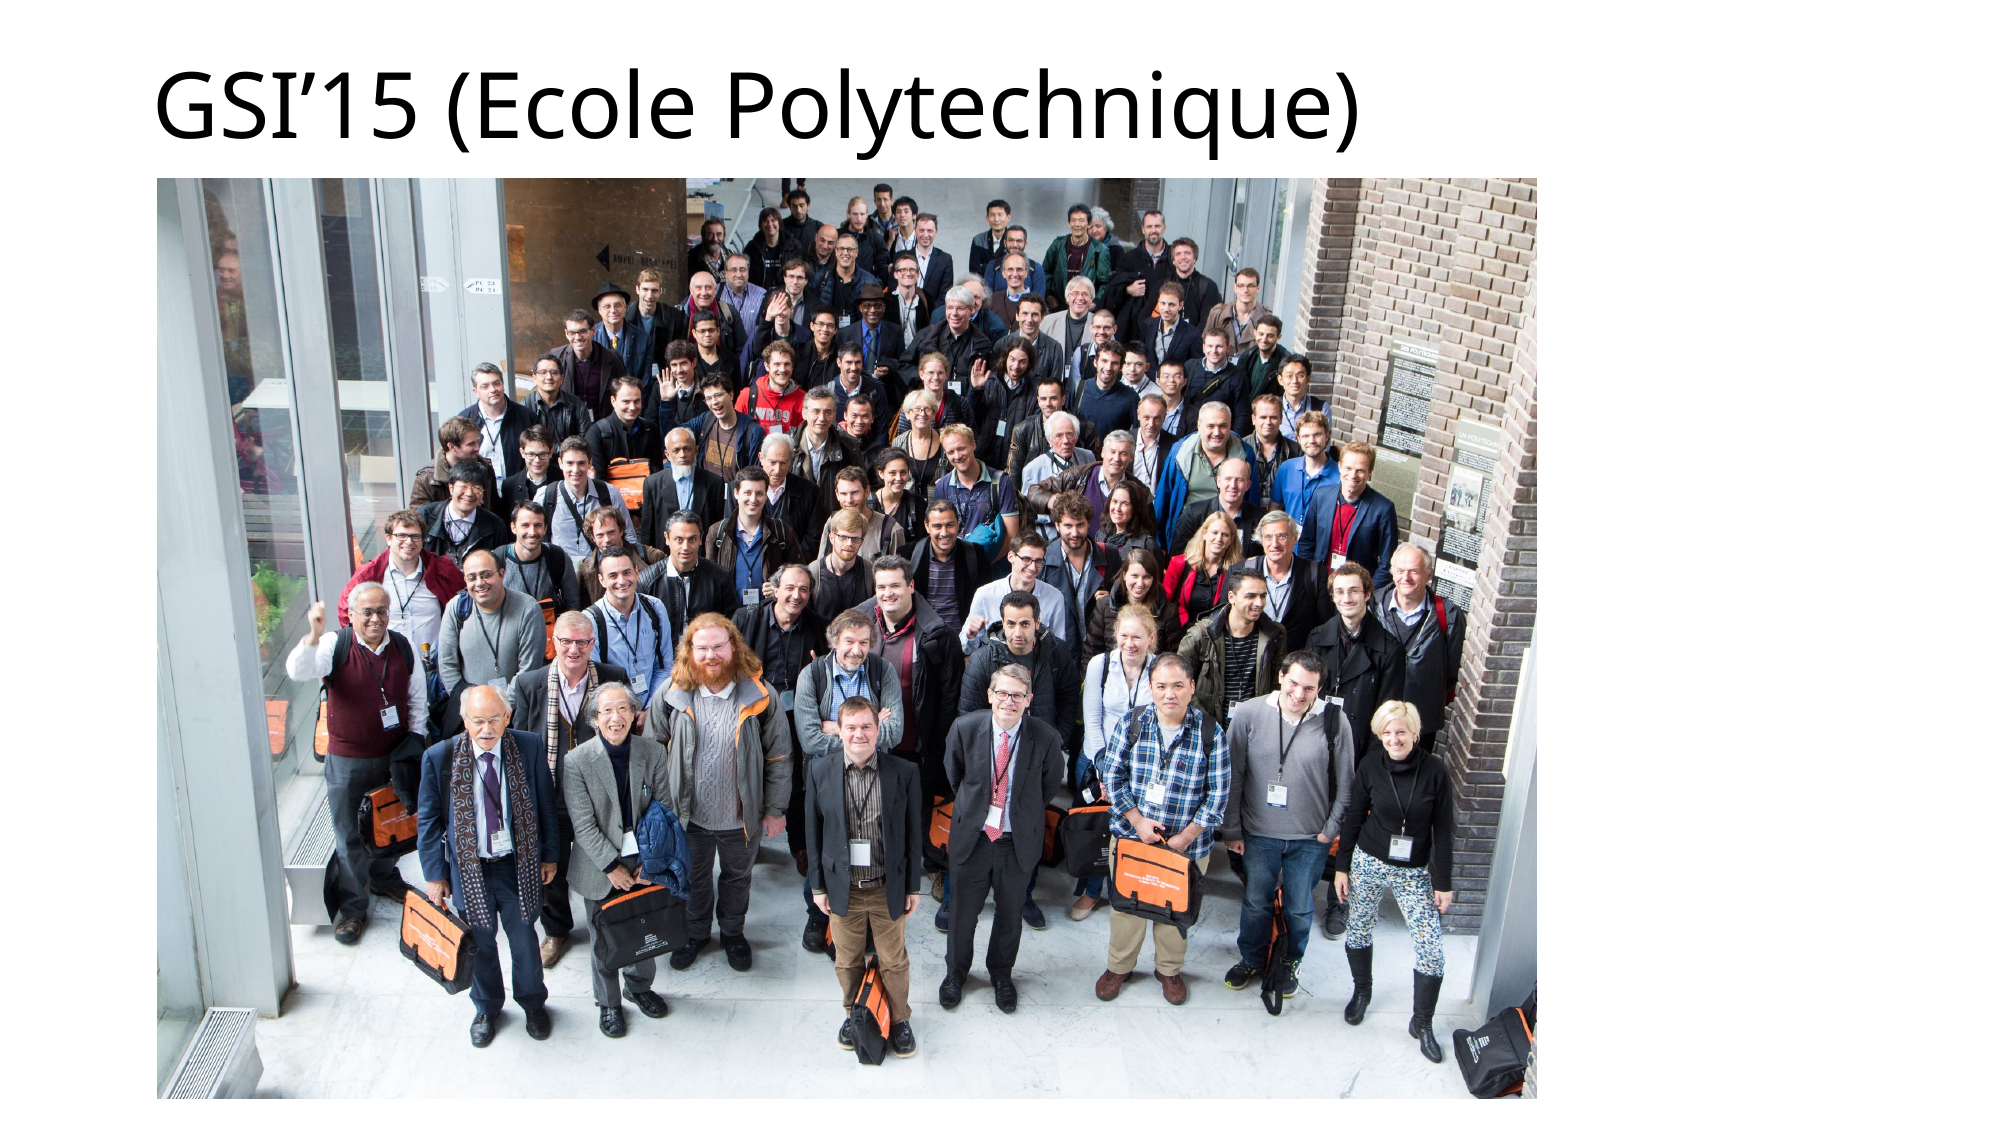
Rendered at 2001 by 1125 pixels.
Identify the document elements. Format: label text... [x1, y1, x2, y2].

title GSI’15 (Ecole Polytechnique) [137, 0, 1863, 218]
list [156, 177, 1538, 1100]
